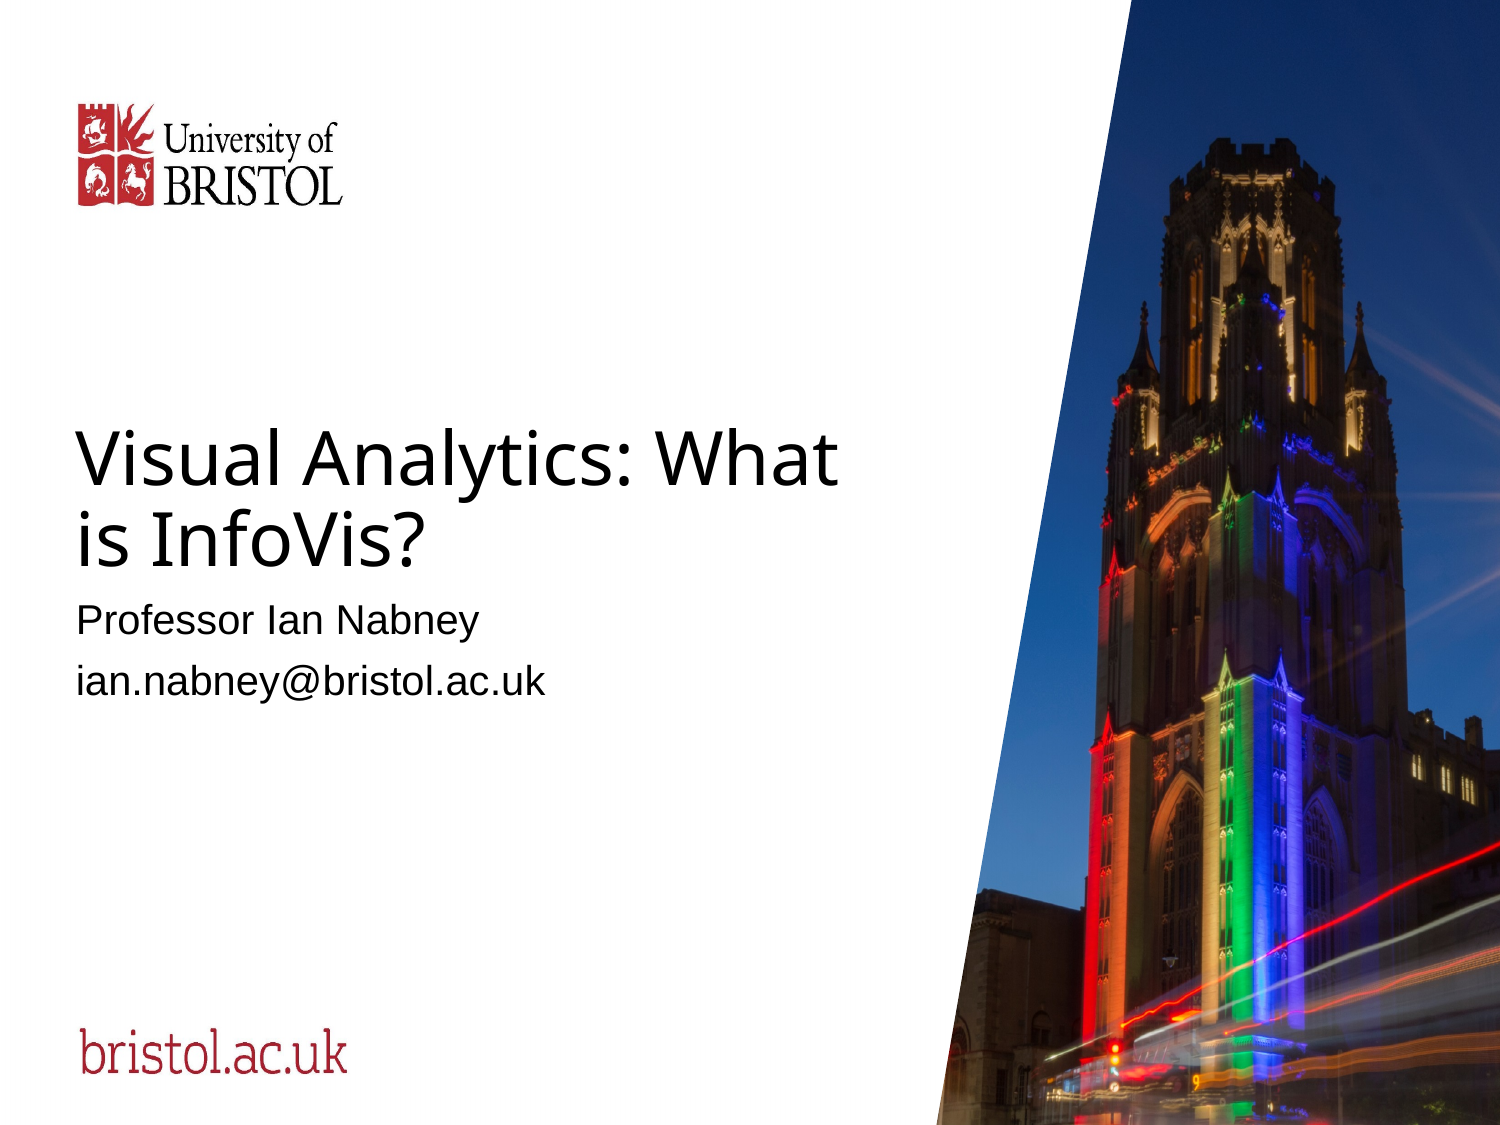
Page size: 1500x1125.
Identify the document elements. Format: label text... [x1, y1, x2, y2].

picture [0, 0, 1500, 1125]
subtitle Professor Ian Nabney ian.nabney@bristol.ac.uk [60, 590, 924, 879]
title Visual Analytics: What is InfoVis? [60, 349, 924, 590]
